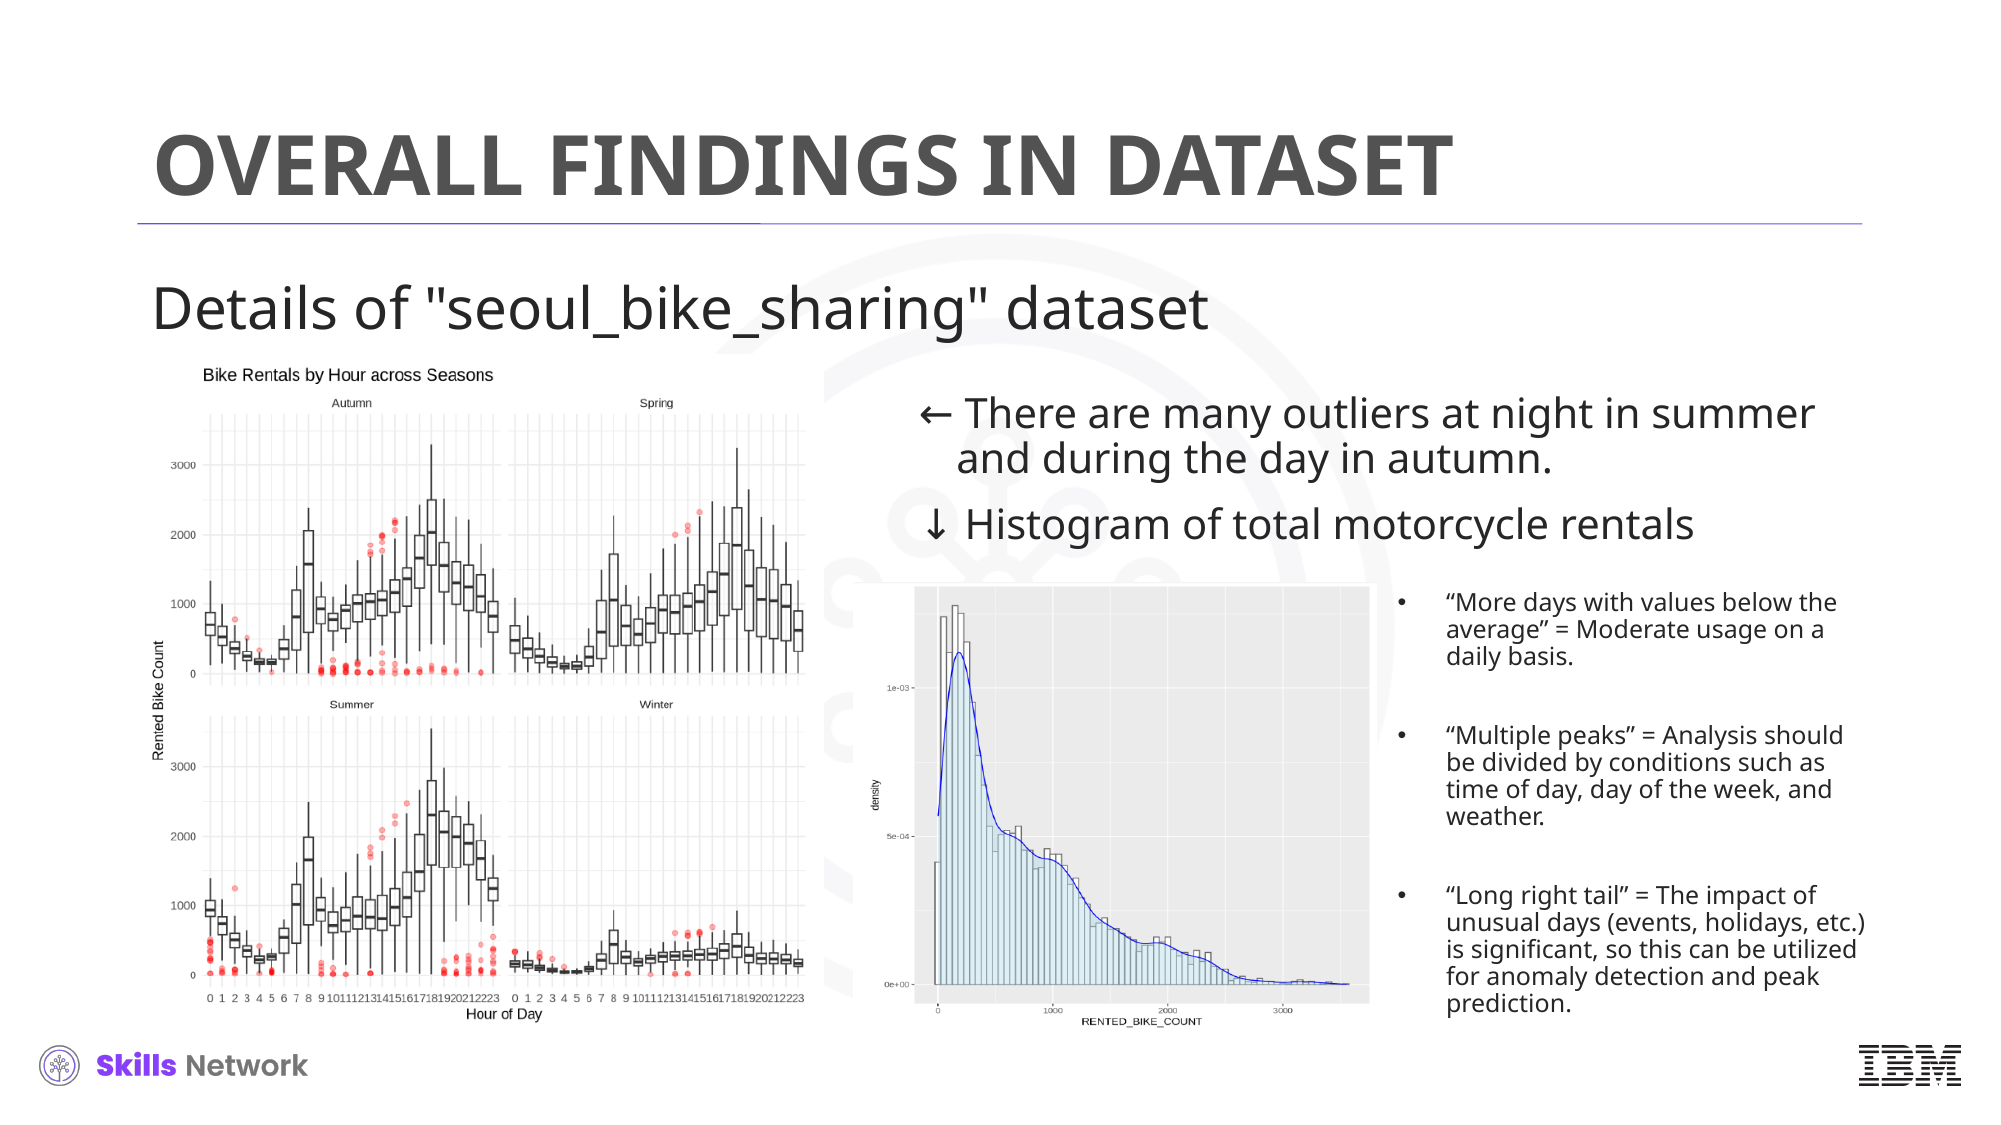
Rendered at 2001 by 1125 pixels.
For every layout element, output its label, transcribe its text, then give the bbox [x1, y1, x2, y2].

title OVERALL FINDINGS IN DATASET [137, 59, 1863, 278]
text_box ← There are many outliers at night in summer and during the day in autumn. ↓ Histogram of total motorcycle rentals [903, 385, 1862, 560]
text_box “More days with values below the average” = Moderate usage on a daily basis. “Multiple peaks” = Analysis should be divided by conditions such as time of day, day of the week, and weather. “Long right tail” = The impact of unusual days (events, holidays, etc.) is significant, so this can be utilized for anomaly detection and peak prediction. [1382, 582, 1882, 1031]
list Details of "seoul_bike_sharing" dataset [136, 272, 1635, 355]
picture [1859, 1045, 1961, 1086]
picture [140, 354, 824, 1030]
picture [853, 582, 1377, 1033]
picture [39, 1045, 308, 1086]
